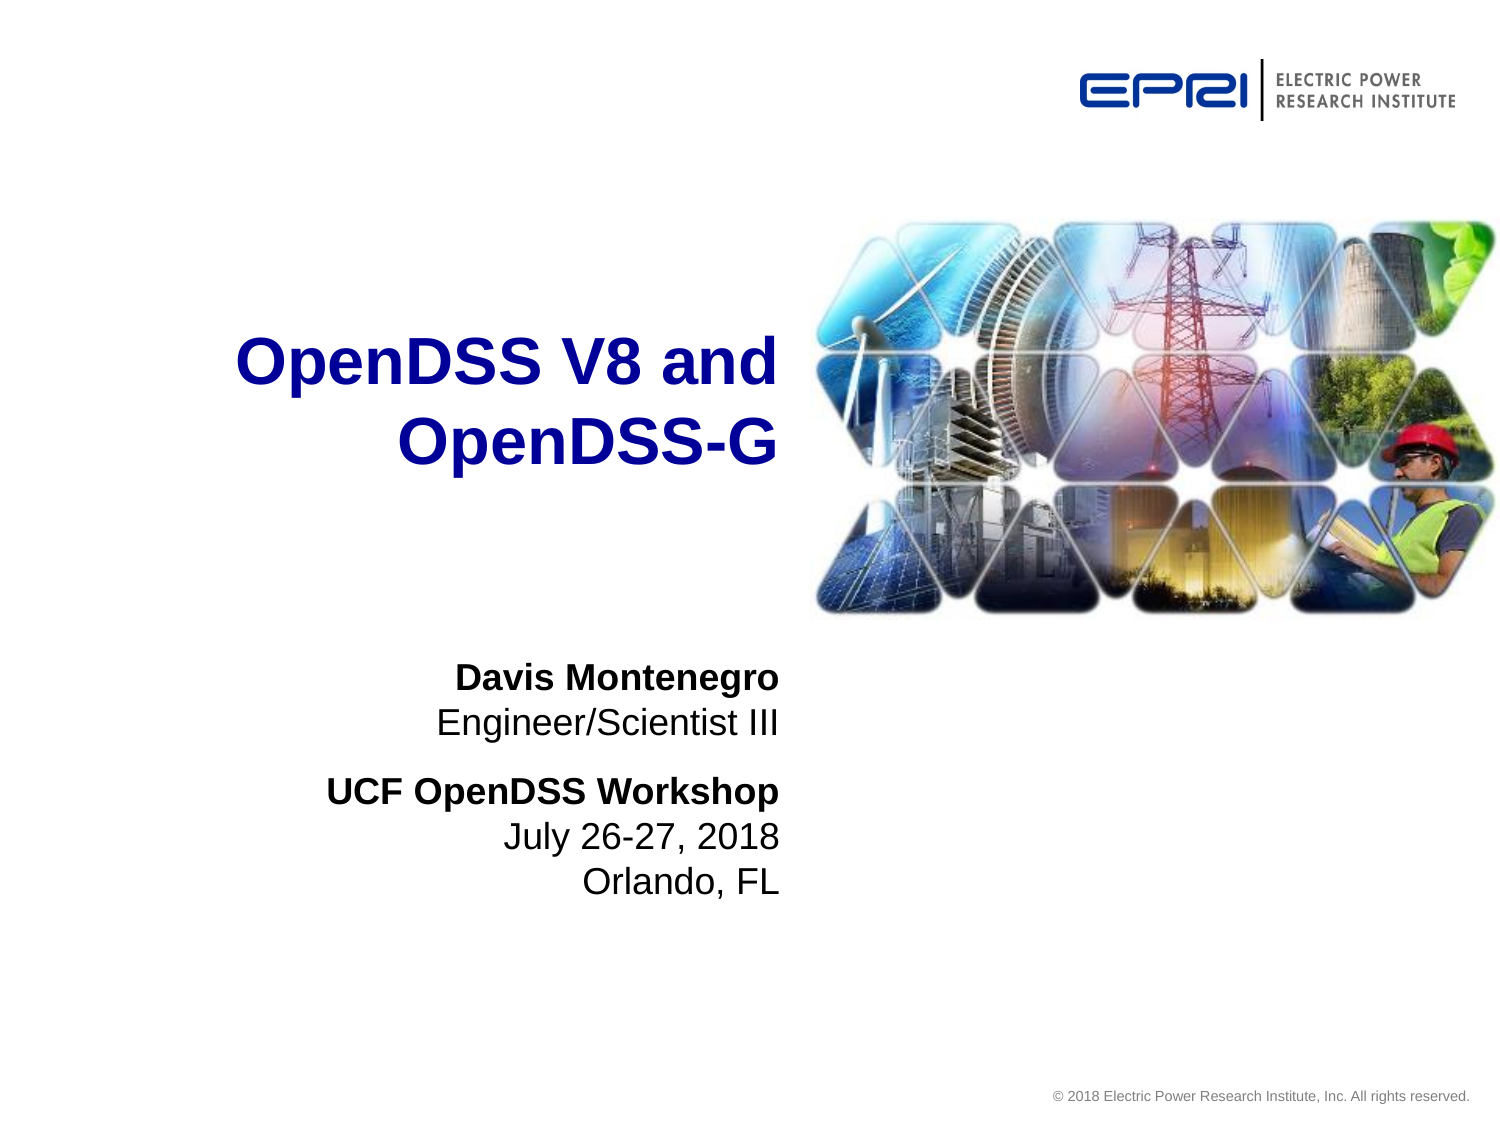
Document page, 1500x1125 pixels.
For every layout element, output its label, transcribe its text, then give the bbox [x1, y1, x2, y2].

picture [1080, 59, 1455, 121]
title OpenDSS V8 and OpenDSS-G [44, 179, 796, 616]
picture [810, 194, 1500, 620]
subtitle Davis Montenegro Engineer/Scientist III UCF OpenDSS Workshop July 26-27, 2018 Orlando, FL [44, 644, 796, 1096]
